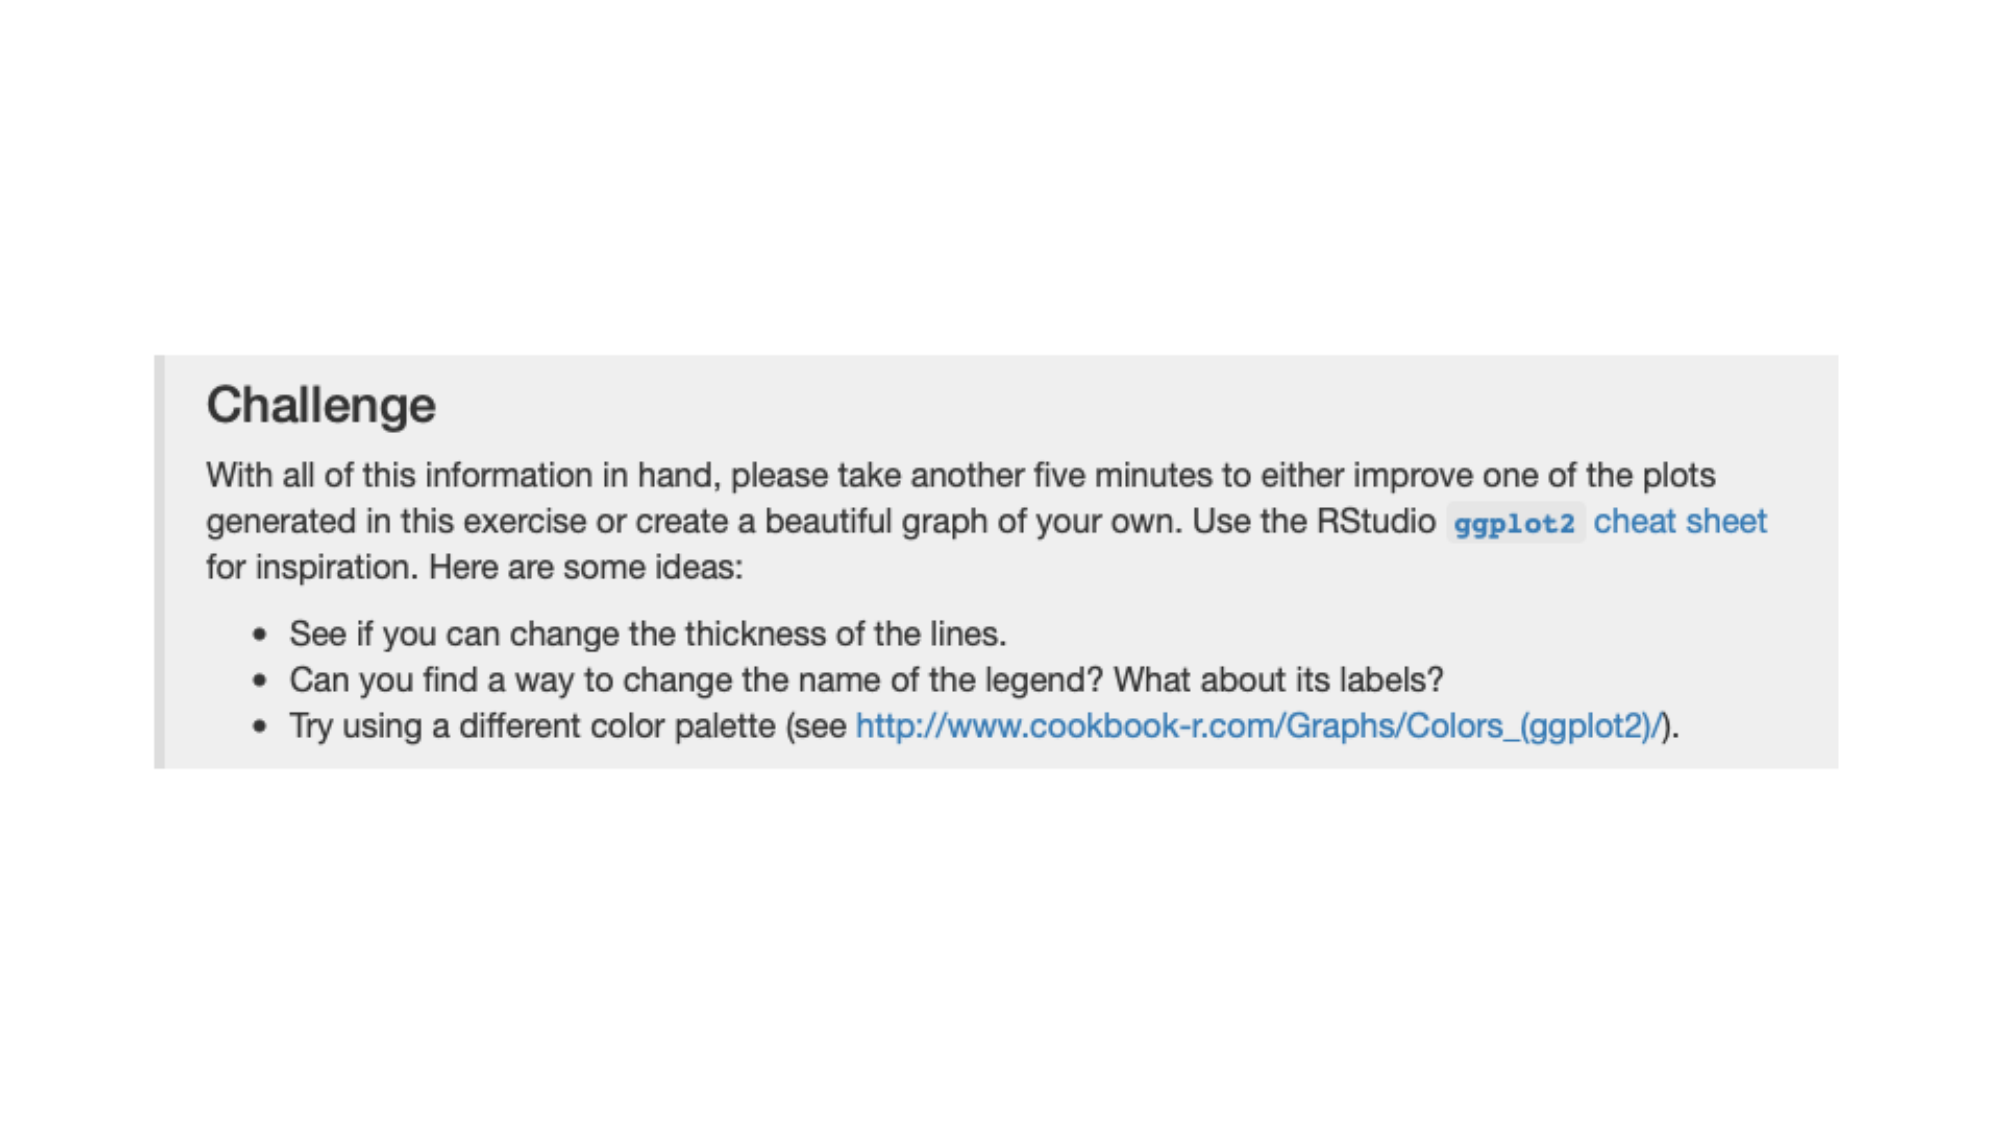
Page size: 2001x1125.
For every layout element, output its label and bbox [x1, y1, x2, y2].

picture [136, 339, 1864, 786]
